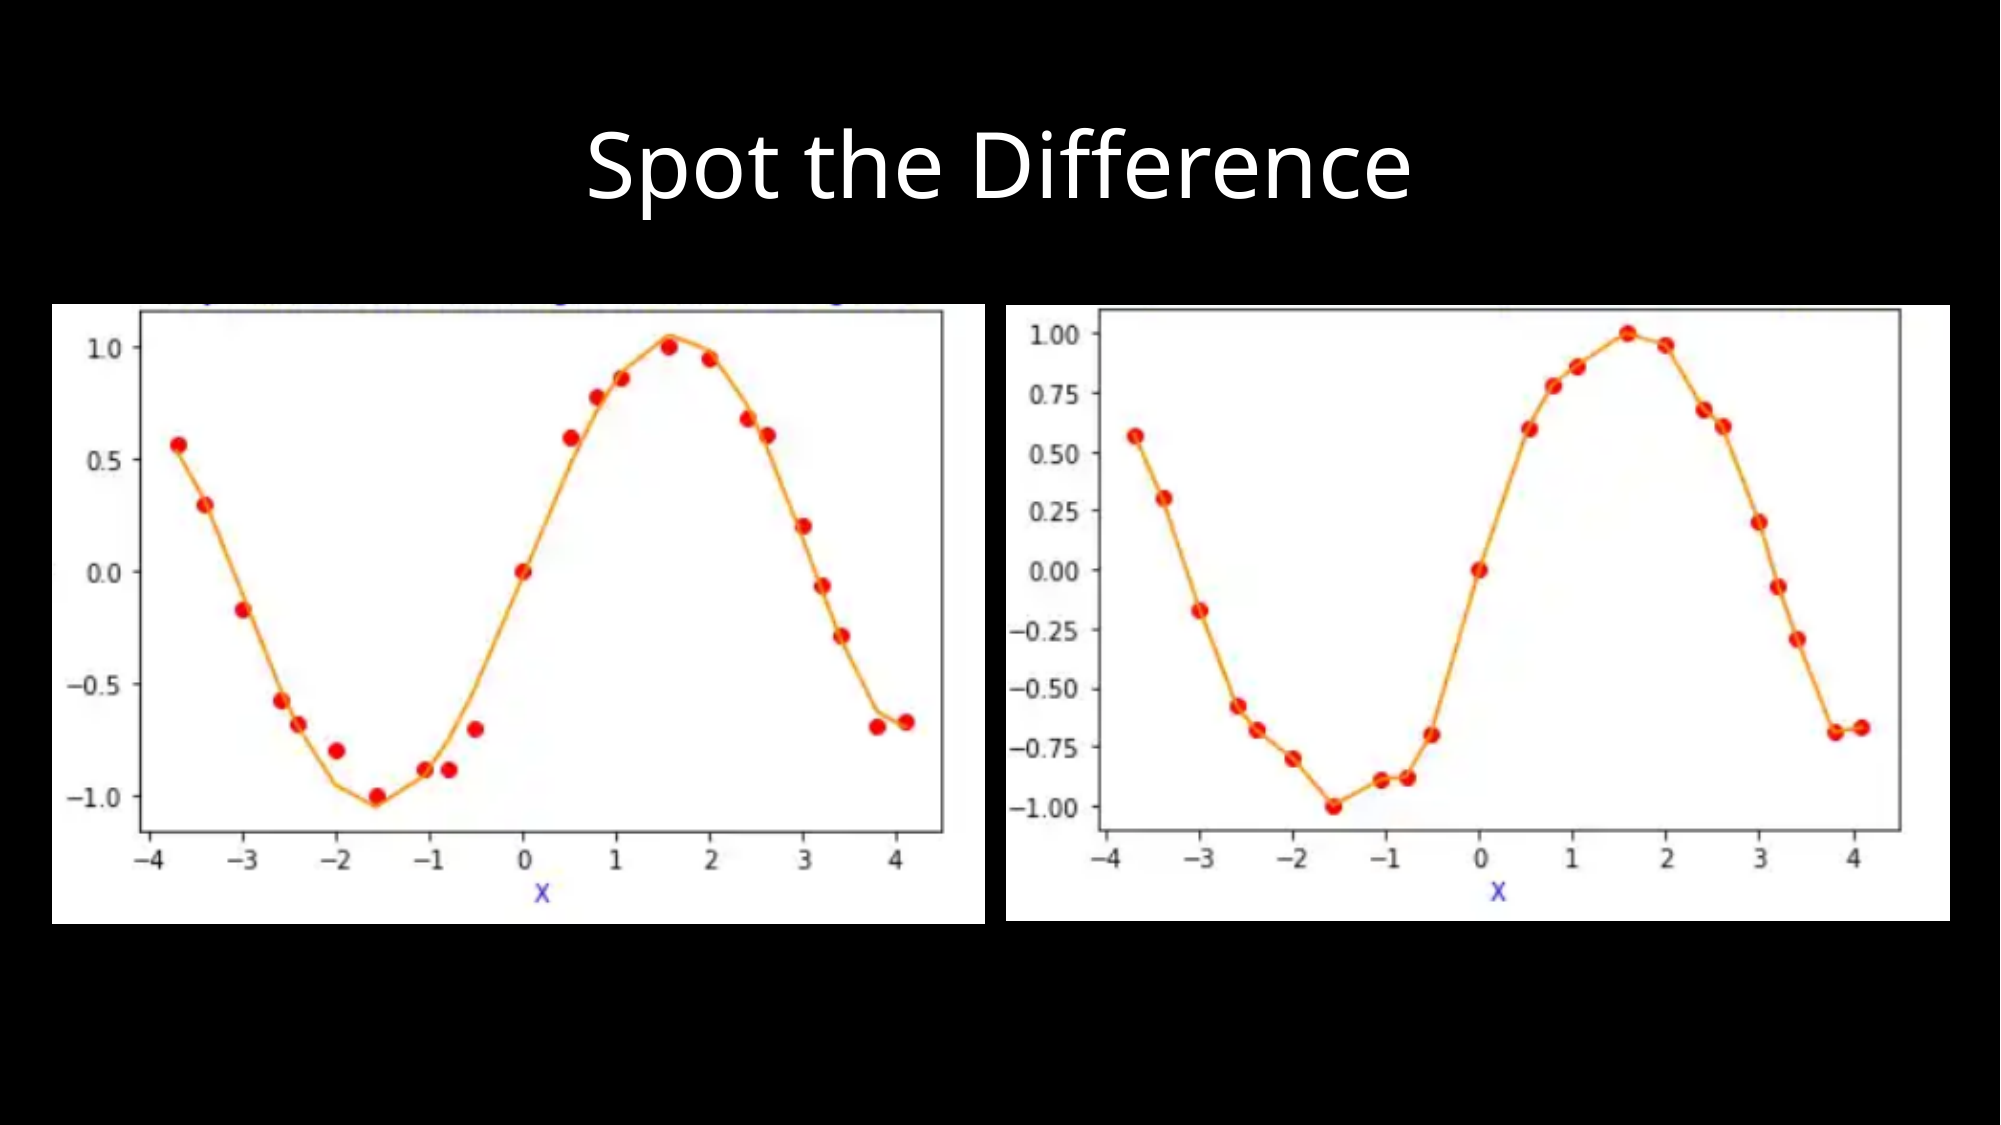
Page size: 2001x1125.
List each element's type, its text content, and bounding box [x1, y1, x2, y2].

title Spot the Difference [137, 59, 1863, 278]
picture [1006, 305, 1950, 921]
picture [52, 304, 985, 924]
